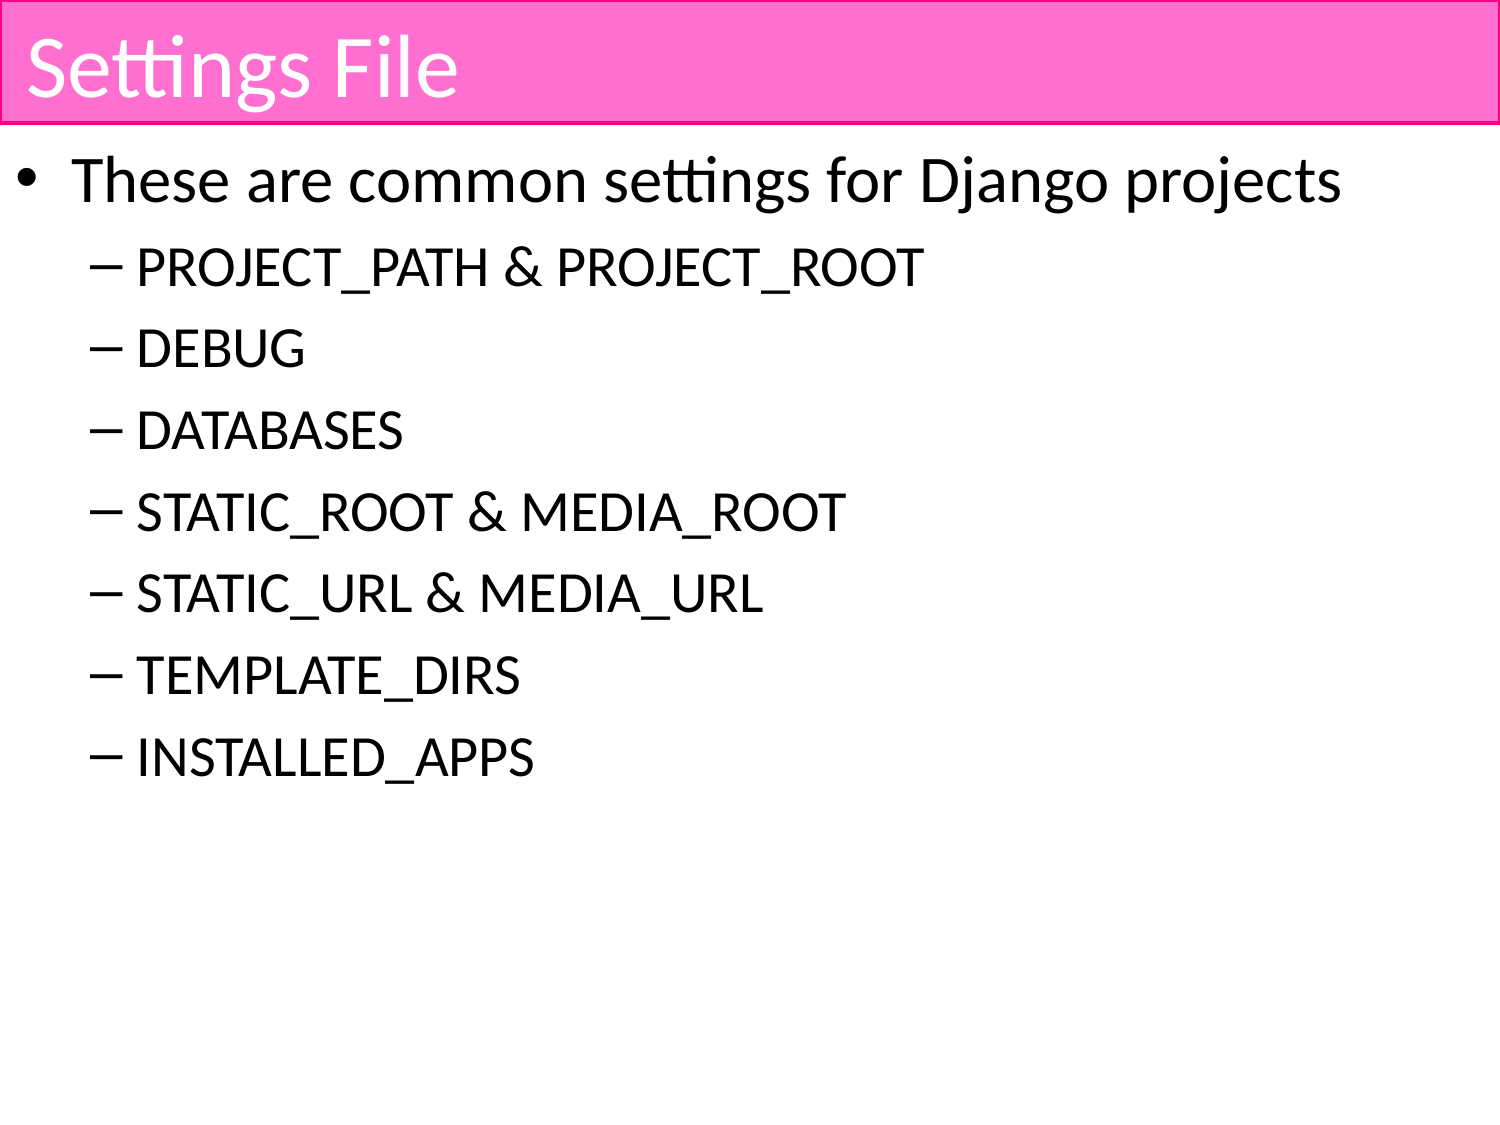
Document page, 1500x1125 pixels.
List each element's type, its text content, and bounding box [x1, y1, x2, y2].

text_box [0, 0, 1500, 125]
title Settings File [11, 0, 1362, 124]
list These are common settings for Django projects PROJECT_PATH & PROJECT_ROOT DEBUG DATABASES STATIC_ROOT & MEDIA_ROOT STATIC_URL & MEDIA_URL TEMPLATE_DIRS INSTALLED_APPS [0, 128, 1500, 1125]
